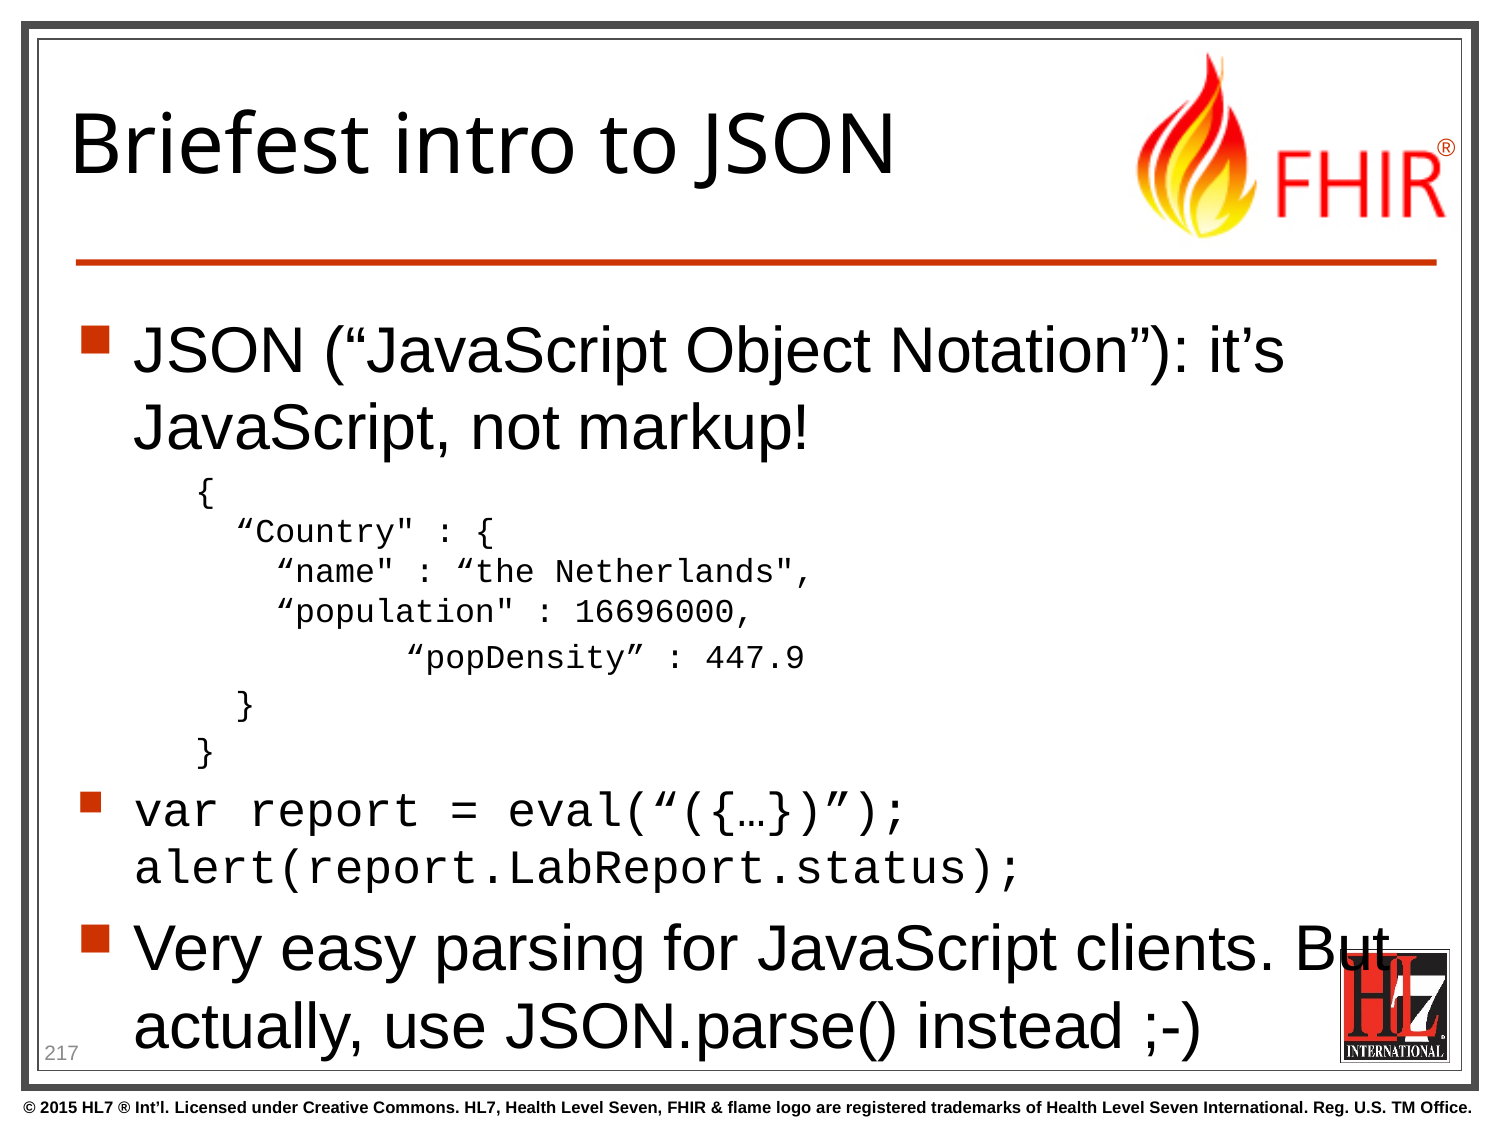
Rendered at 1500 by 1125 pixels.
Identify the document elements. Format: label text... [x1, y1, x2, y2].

list JSON (“JavaScript Object Notation”): it’s JavaScript, not markup! { “Country" : { “name" : “the Netherlands", “population" : 16696000, “popDensity” : 447.9 } } var report = eval(“({…})”); alert(report.LabReport.status); Very easy parsing for JavaScript clients. But actually, use JSON.parse() instead ;-) [62, 299, 1438, 1059]
slide_number 217 [29, 1034, 148, 1071]
picture [1340, 949, 1450, 1063]
title Briefest intro to JSON [53, 54, 1128, 244]
picture [1124, 42, 1458, 249]
